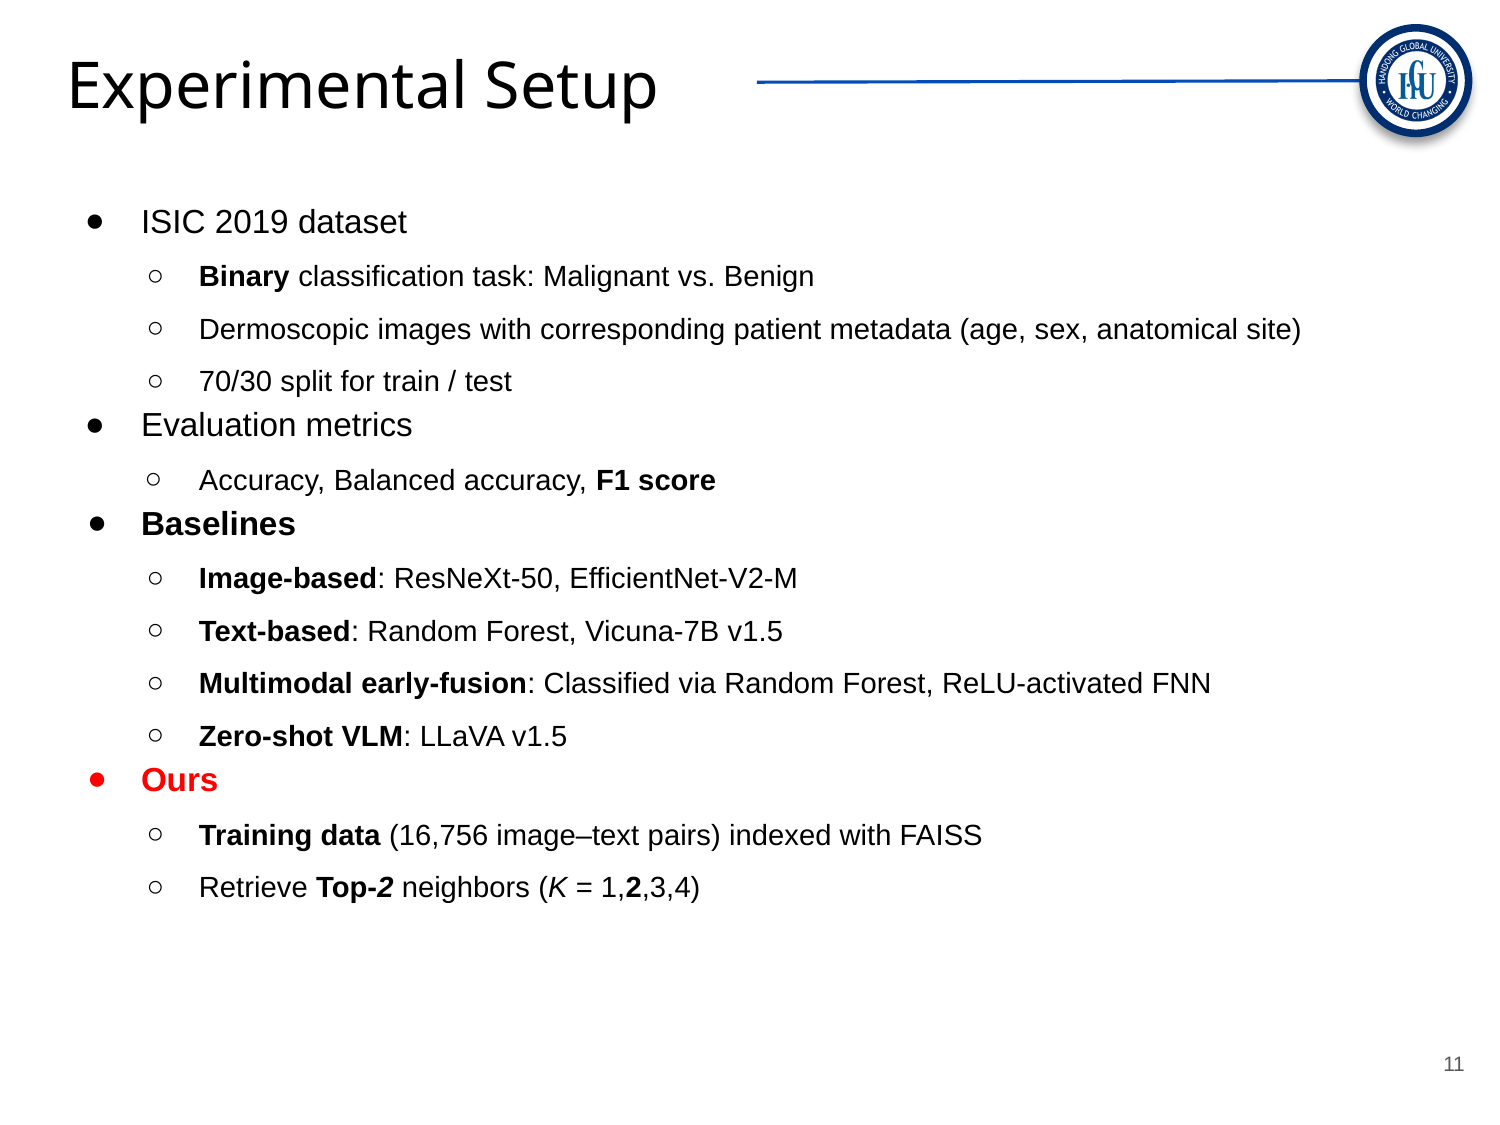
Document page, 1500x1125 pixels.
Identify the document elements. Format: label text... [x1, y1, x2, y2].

slide_number 11 [1389, 1019, 1480, 1106]
text_box Experimental Setup [51, 38, 757, 126]
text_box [1362, 27, 1469, 134]
list ISIC 2019 dataset Binary classification task: Malignant vs. Benign Dermoscopic images with corresponding patient metadata (age, sex, anatomical site) 70/30 split for train / test Evaluation metrics Accuracy, Balanced accuracy, F1 score Baselines Image-based: ResNeXt-50, EfficientNet-V2-M Text-based: Random Forest, Vicuna-7B v1.5 Multimodal early-fusion: Classified via Random Forest, ReLU-activated FNN Zero-shot VLM: LLaVA v1.5 Ours Training data (16,756 image–text pairs) indexed with FAISS Retrieve Top-2 neighbors (K = 1,2,3,4) [51, 179, 1461, 1060]
